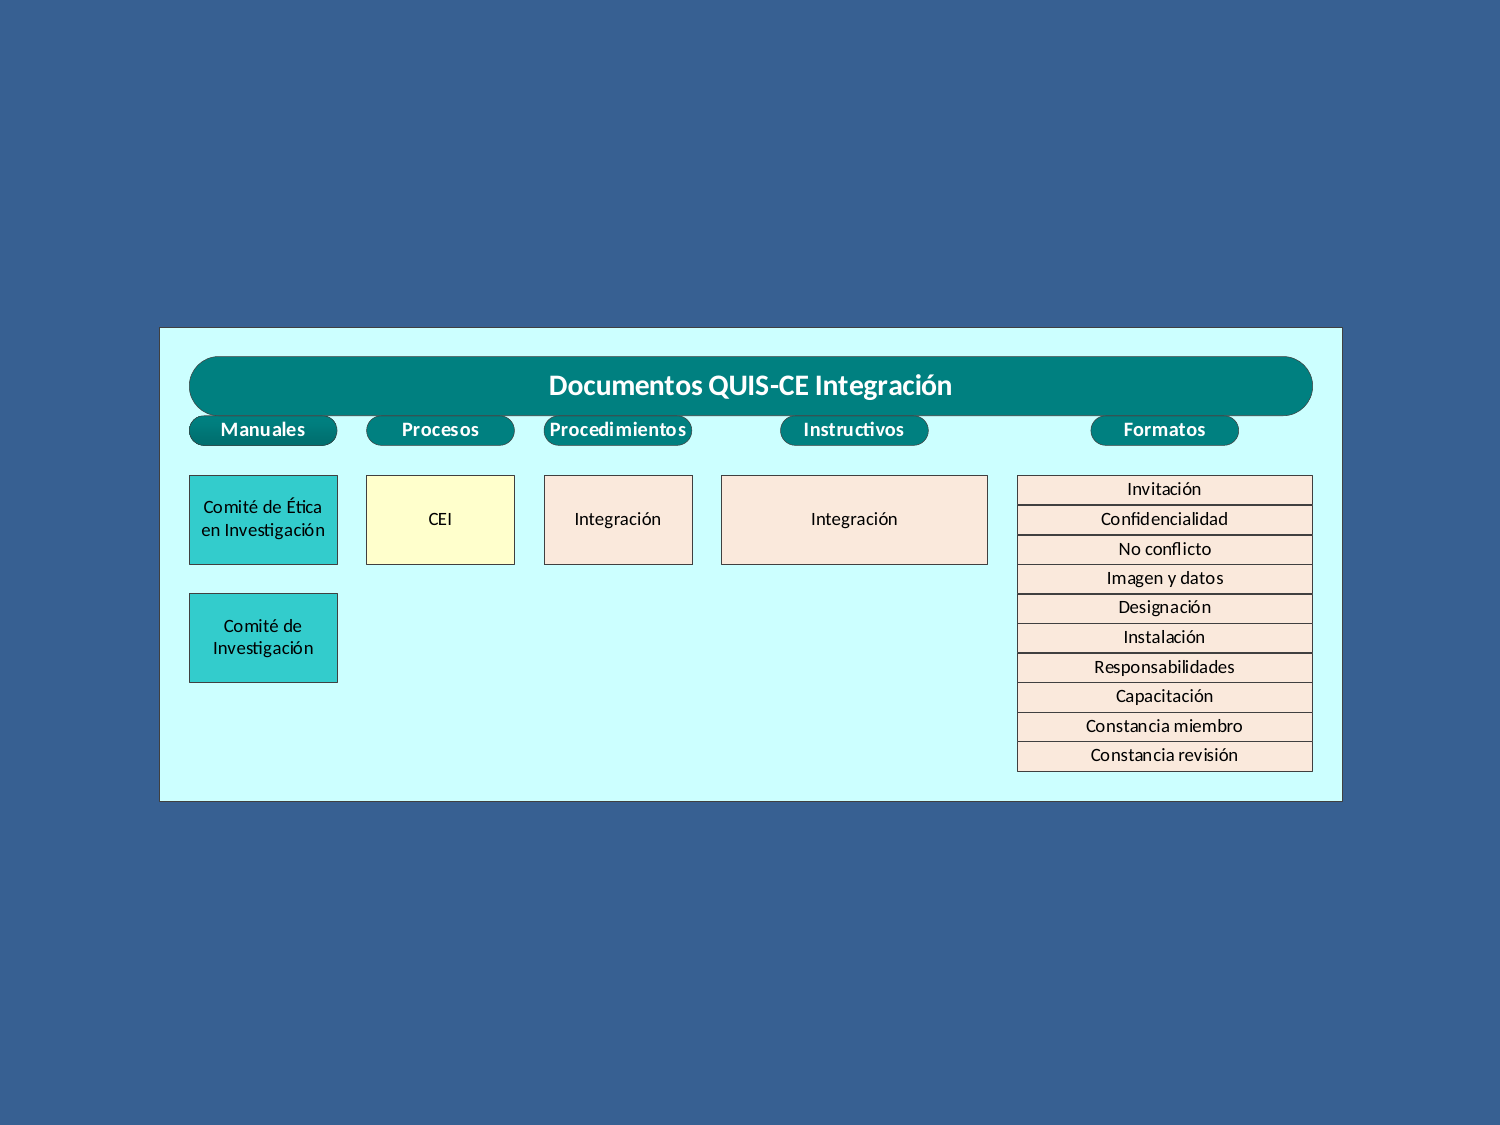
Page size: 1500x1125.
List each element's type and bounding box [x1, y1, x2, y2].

picture [155, 323, 1344, 802]
